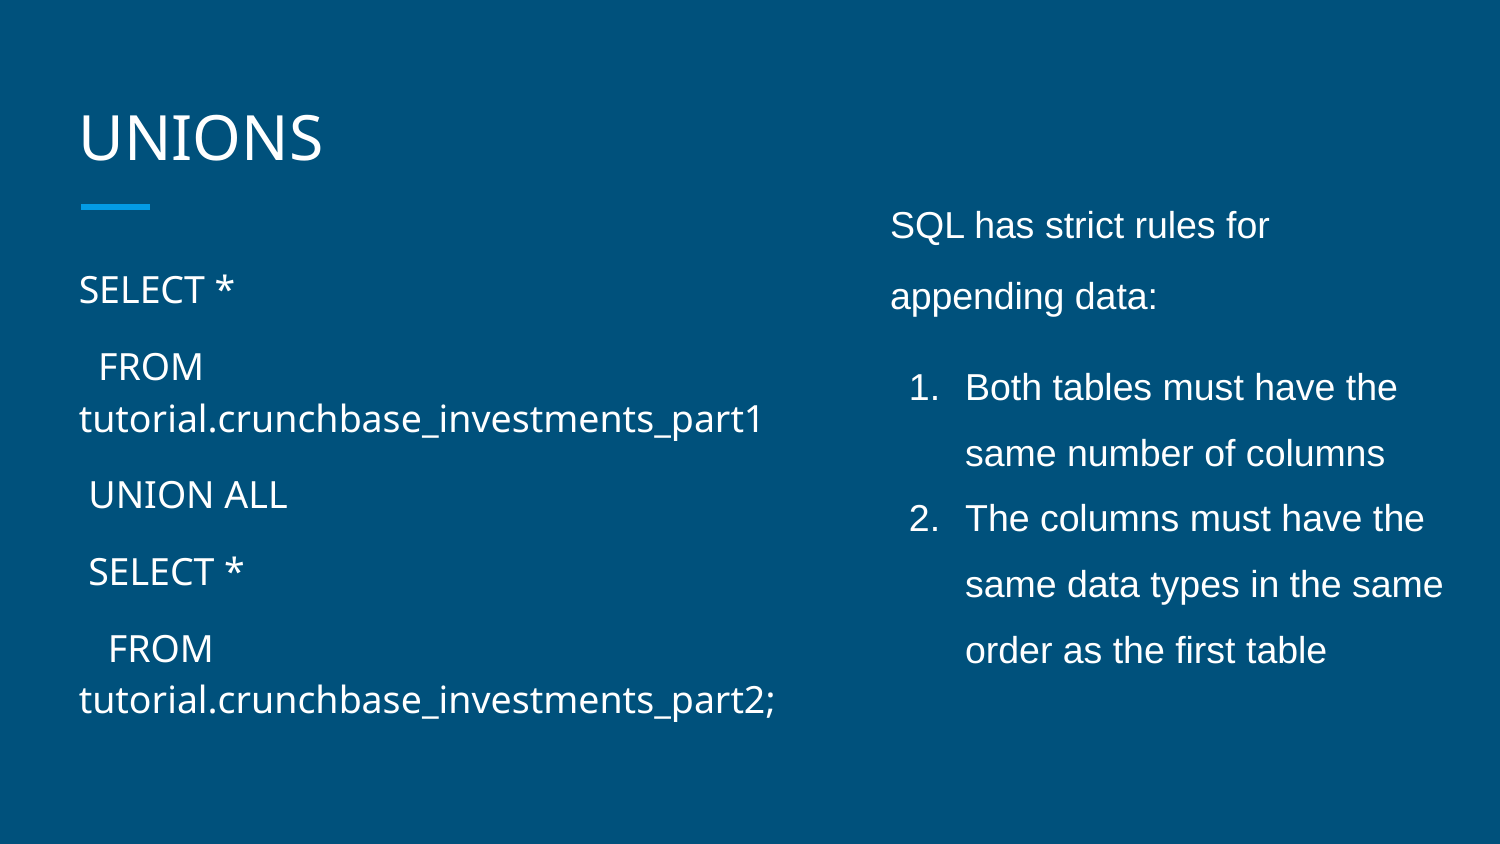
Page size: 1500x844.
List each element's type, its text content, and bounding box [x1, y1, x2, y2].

title UNIONS [63, 75, 1437, 188]
text_box SQL has strict rules for appending data: Both tables must have the same number of columns The columns must have the same data types in the same order as the first table [875, 159, 1463, 686]
list SELECT * FROM tutorial.crunchbase_investments_part1 UNION ALL SELECT * FROM tutorial.crunchbase_investments_part2; [63, 244, 798, 750]
